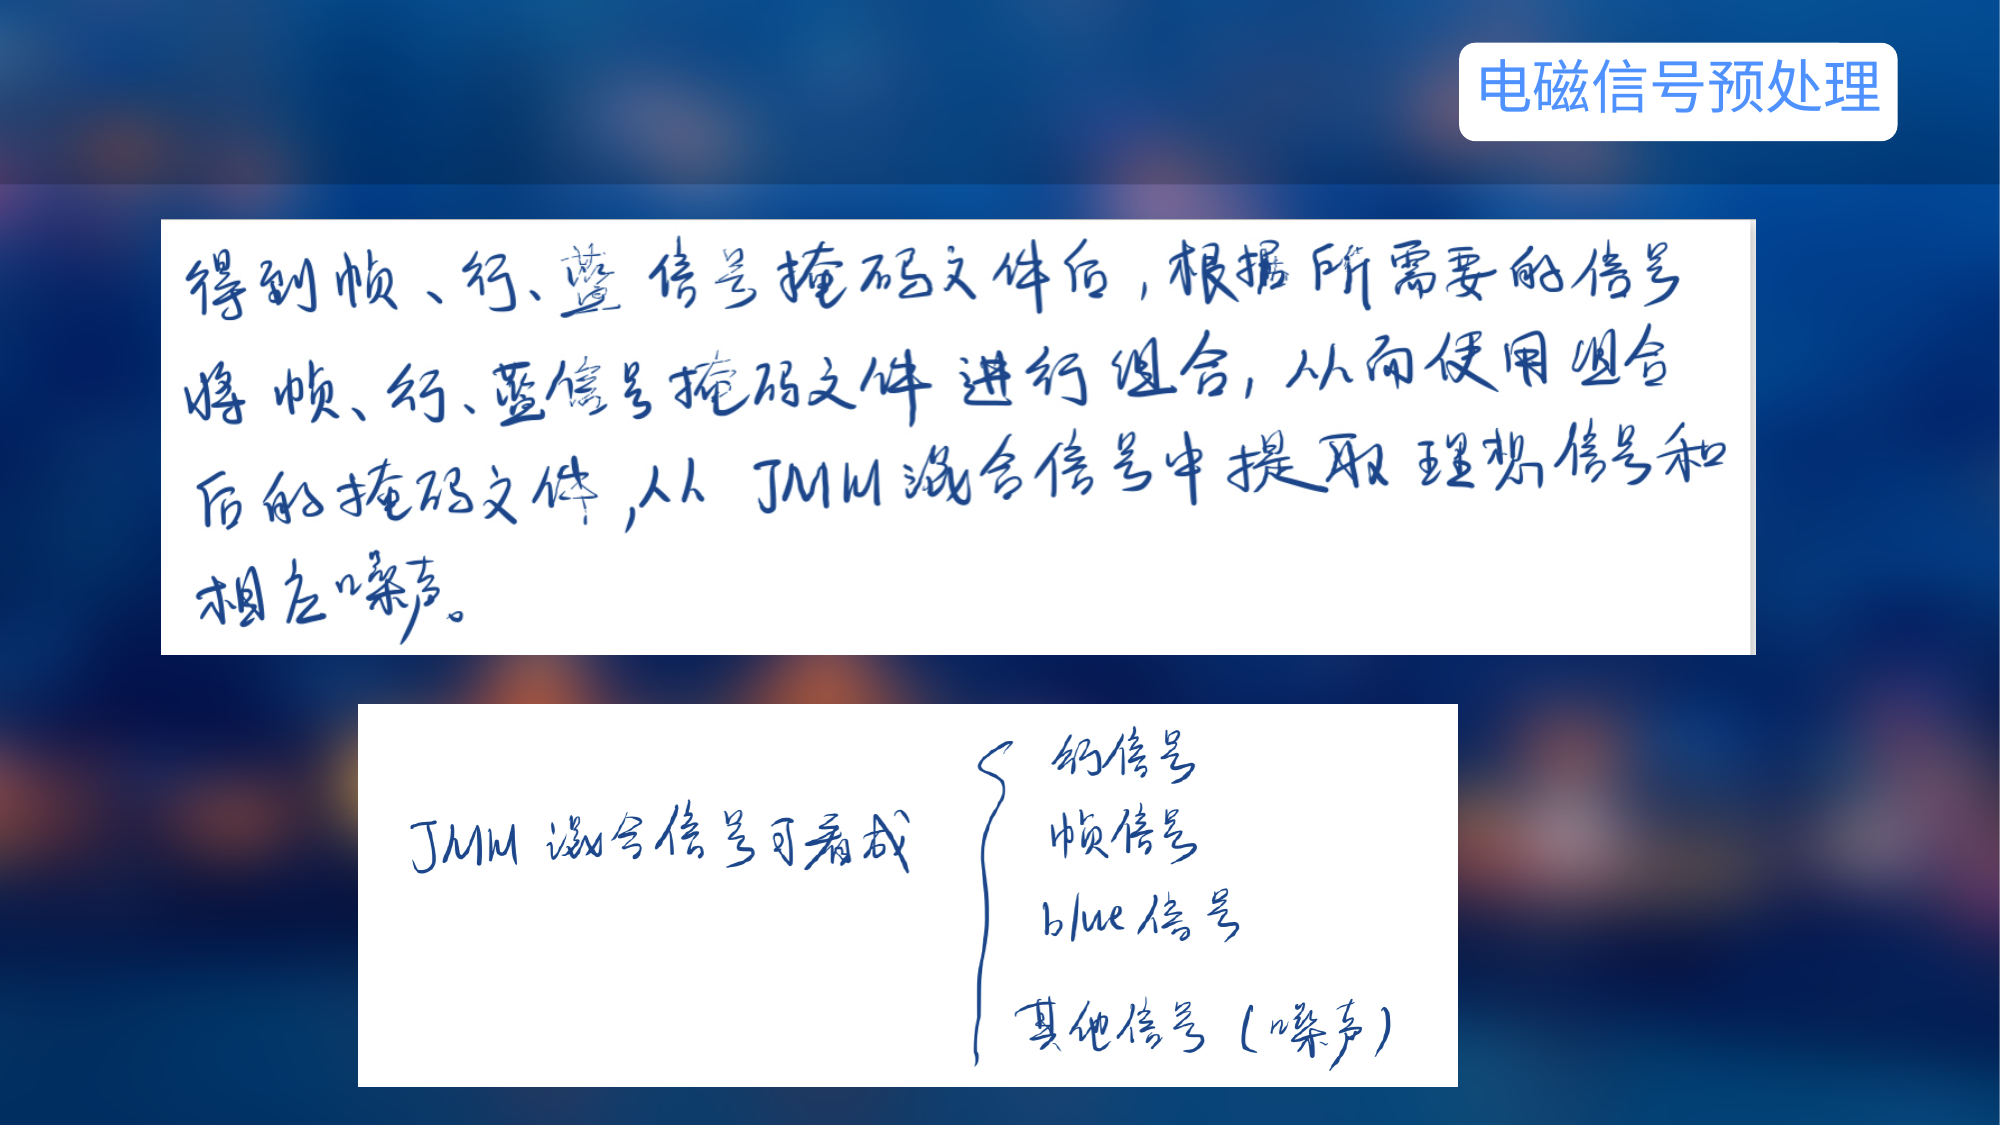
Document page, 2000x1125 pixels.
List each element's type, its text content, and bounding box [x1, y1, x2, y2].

text_box [1456, 51, 1900, 144]
text_box 电磁信号预处理 [1459, 43, 1898, 128]
picture [0, 0, 2000, 1125]
